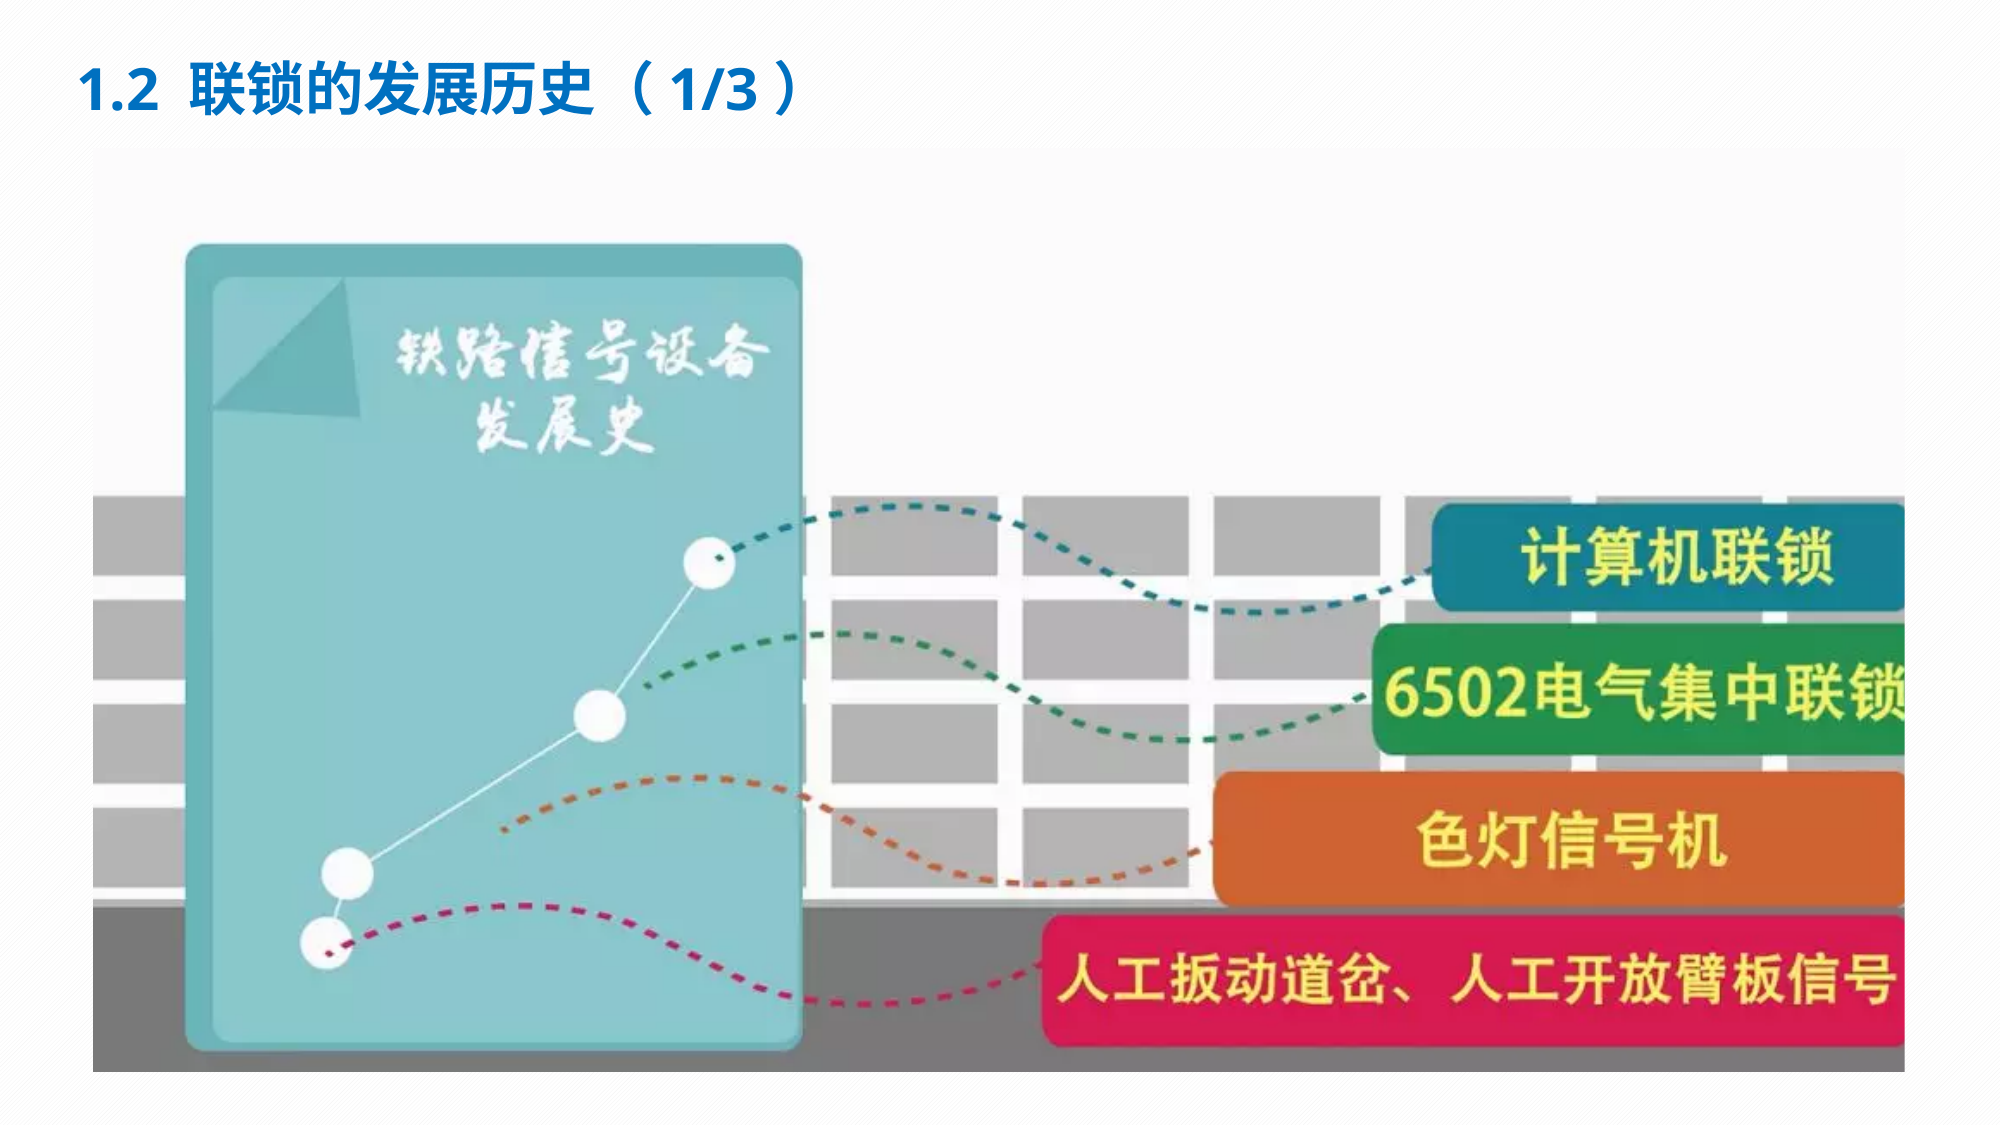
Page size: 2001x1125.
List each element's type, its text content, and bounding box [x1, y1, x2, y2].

picture [93, 148, 1905, 1073]
text_box 1.2 联锁的发展历史（1/3） [61, 44, 847, 129]
